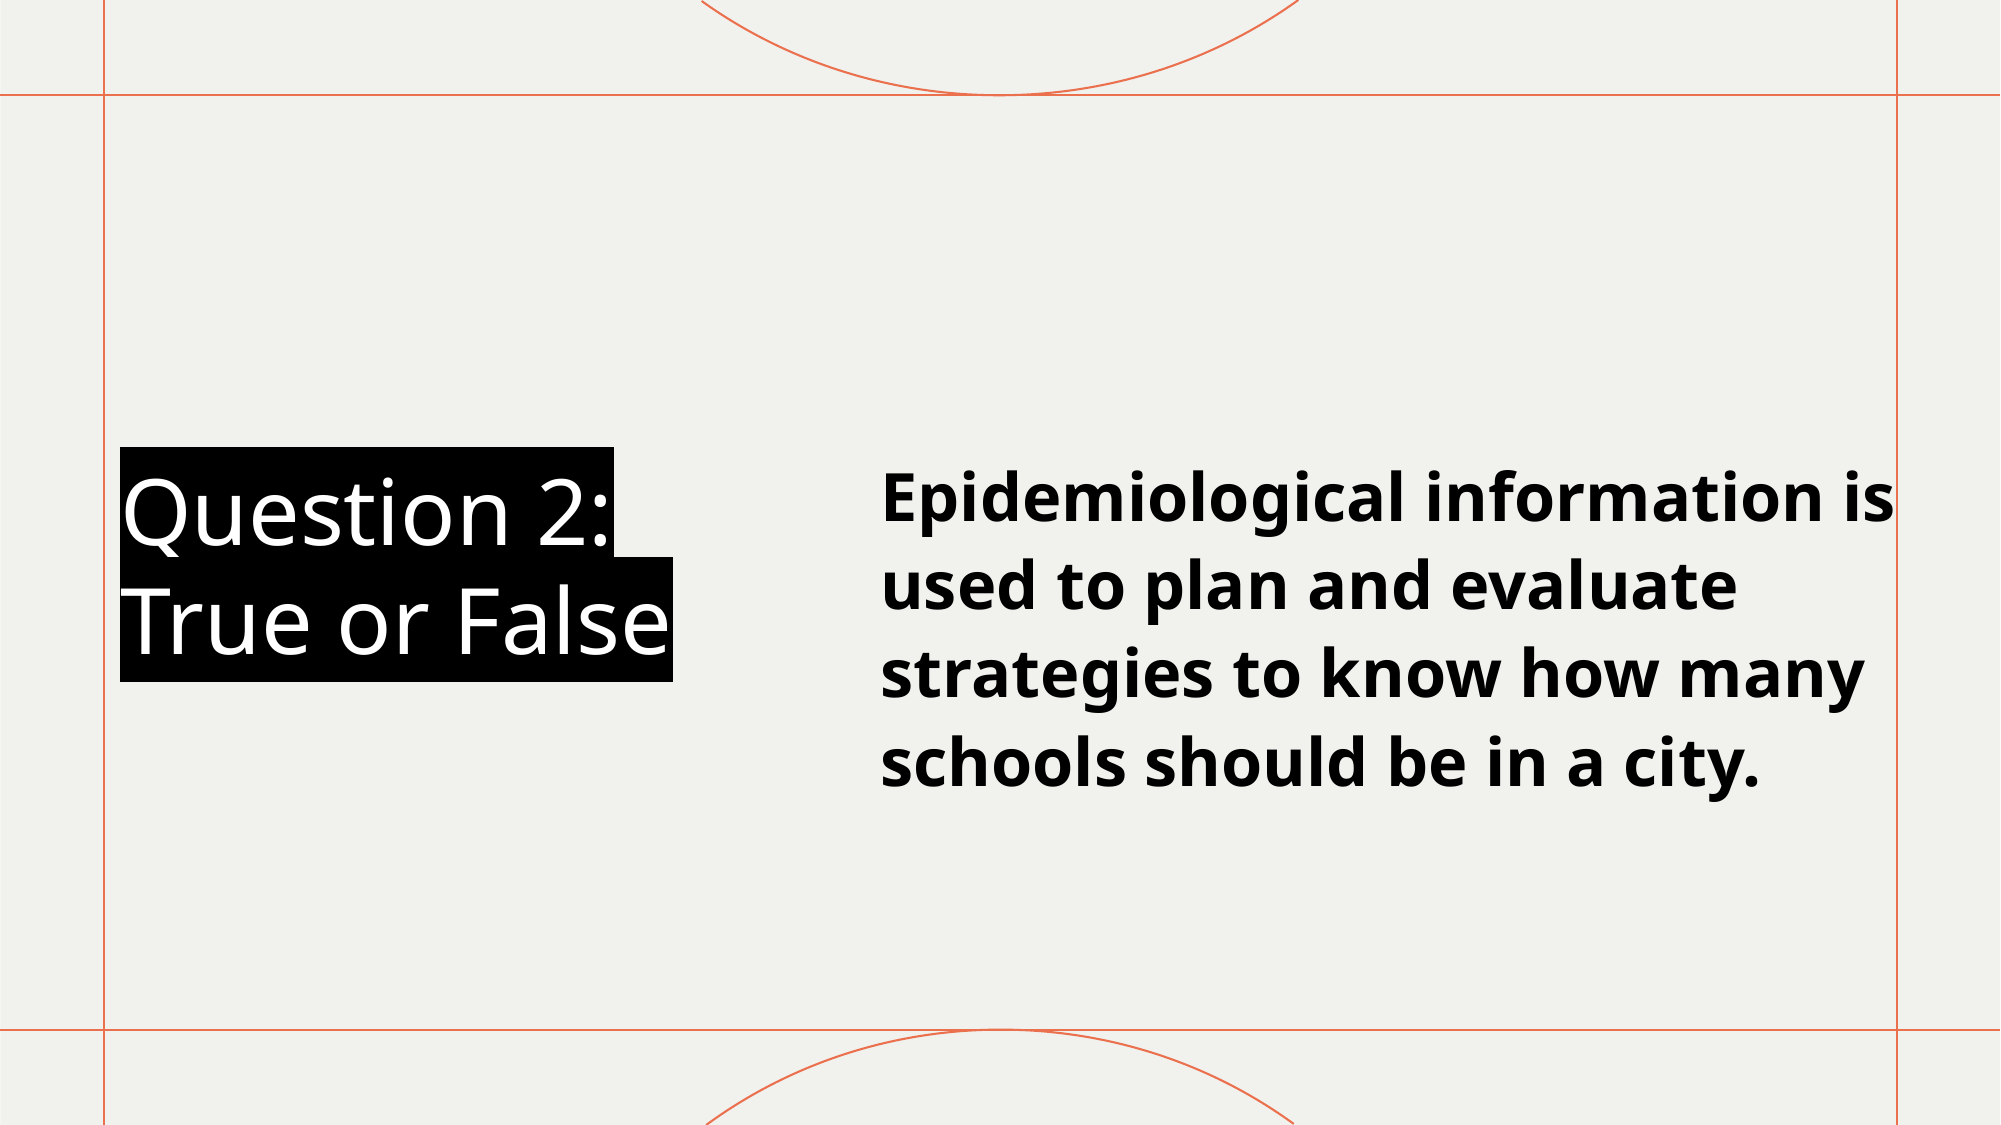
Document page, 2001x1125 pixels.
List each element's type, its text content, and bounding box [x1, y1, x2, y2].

list Epidemiological information is used to plan and evaluate strategies to know how many schools should be in a city. [865, 291, 1935, 874]
title Question 2: True or False [105, 336, 707, 790]
